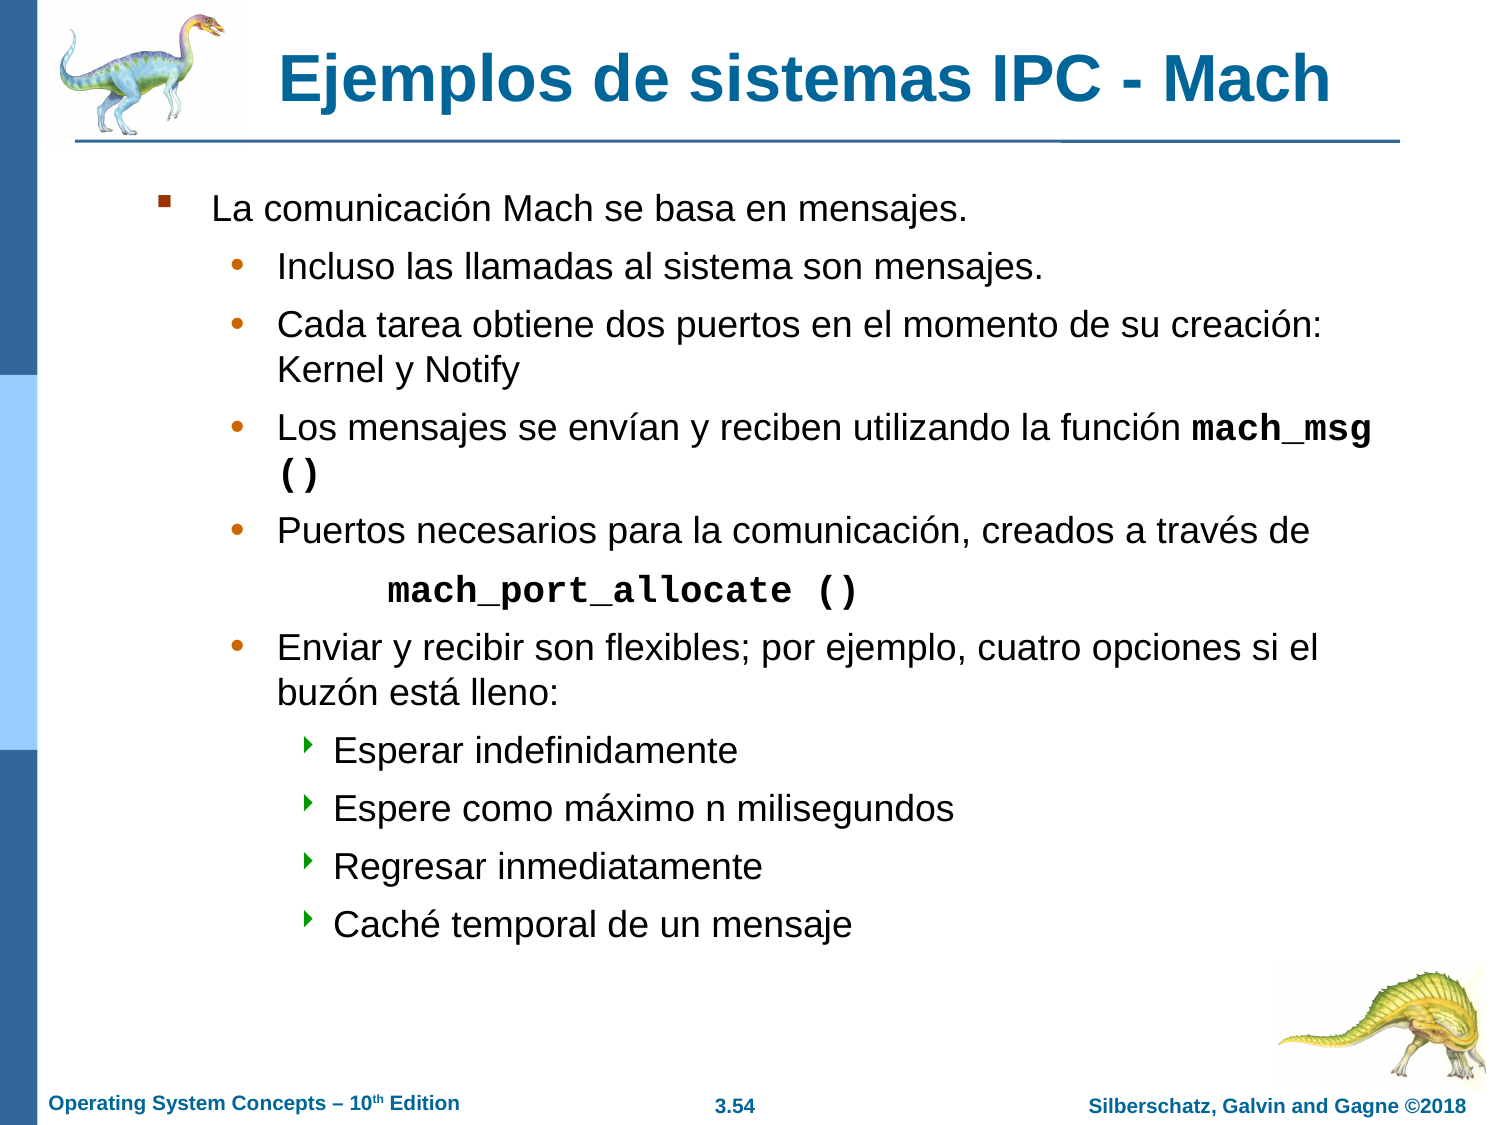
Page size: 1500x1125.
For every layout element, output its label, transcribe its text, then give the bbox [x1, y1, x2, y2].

picture [46, 0, 243, 149]
title Ejemplos de sistemas IPC - Mach [186, 27, 1425, 123]
list La comunicación Mach se basa en mensajes. Incluso las llamadas al sistema son mensajes. Cada tarea obtiene dos puertos en el momento de su creación: Kernel y Notify Los mensajes se envían y reciben utilizando la función mach_msg () Puertos necesarios para la comunicación, creados a través de mach_port_allocate () Enviar y recibir son flexibles; por ejemplo, cuatro opciones si el buzón está lleno: Esperar indefinidamente Espere como máximo n milisegundos Regresar inmediatamente Caché temporal de un mensaje [140, 176, 1395, 920]
picture [1275, 959, 1486, 1090]
